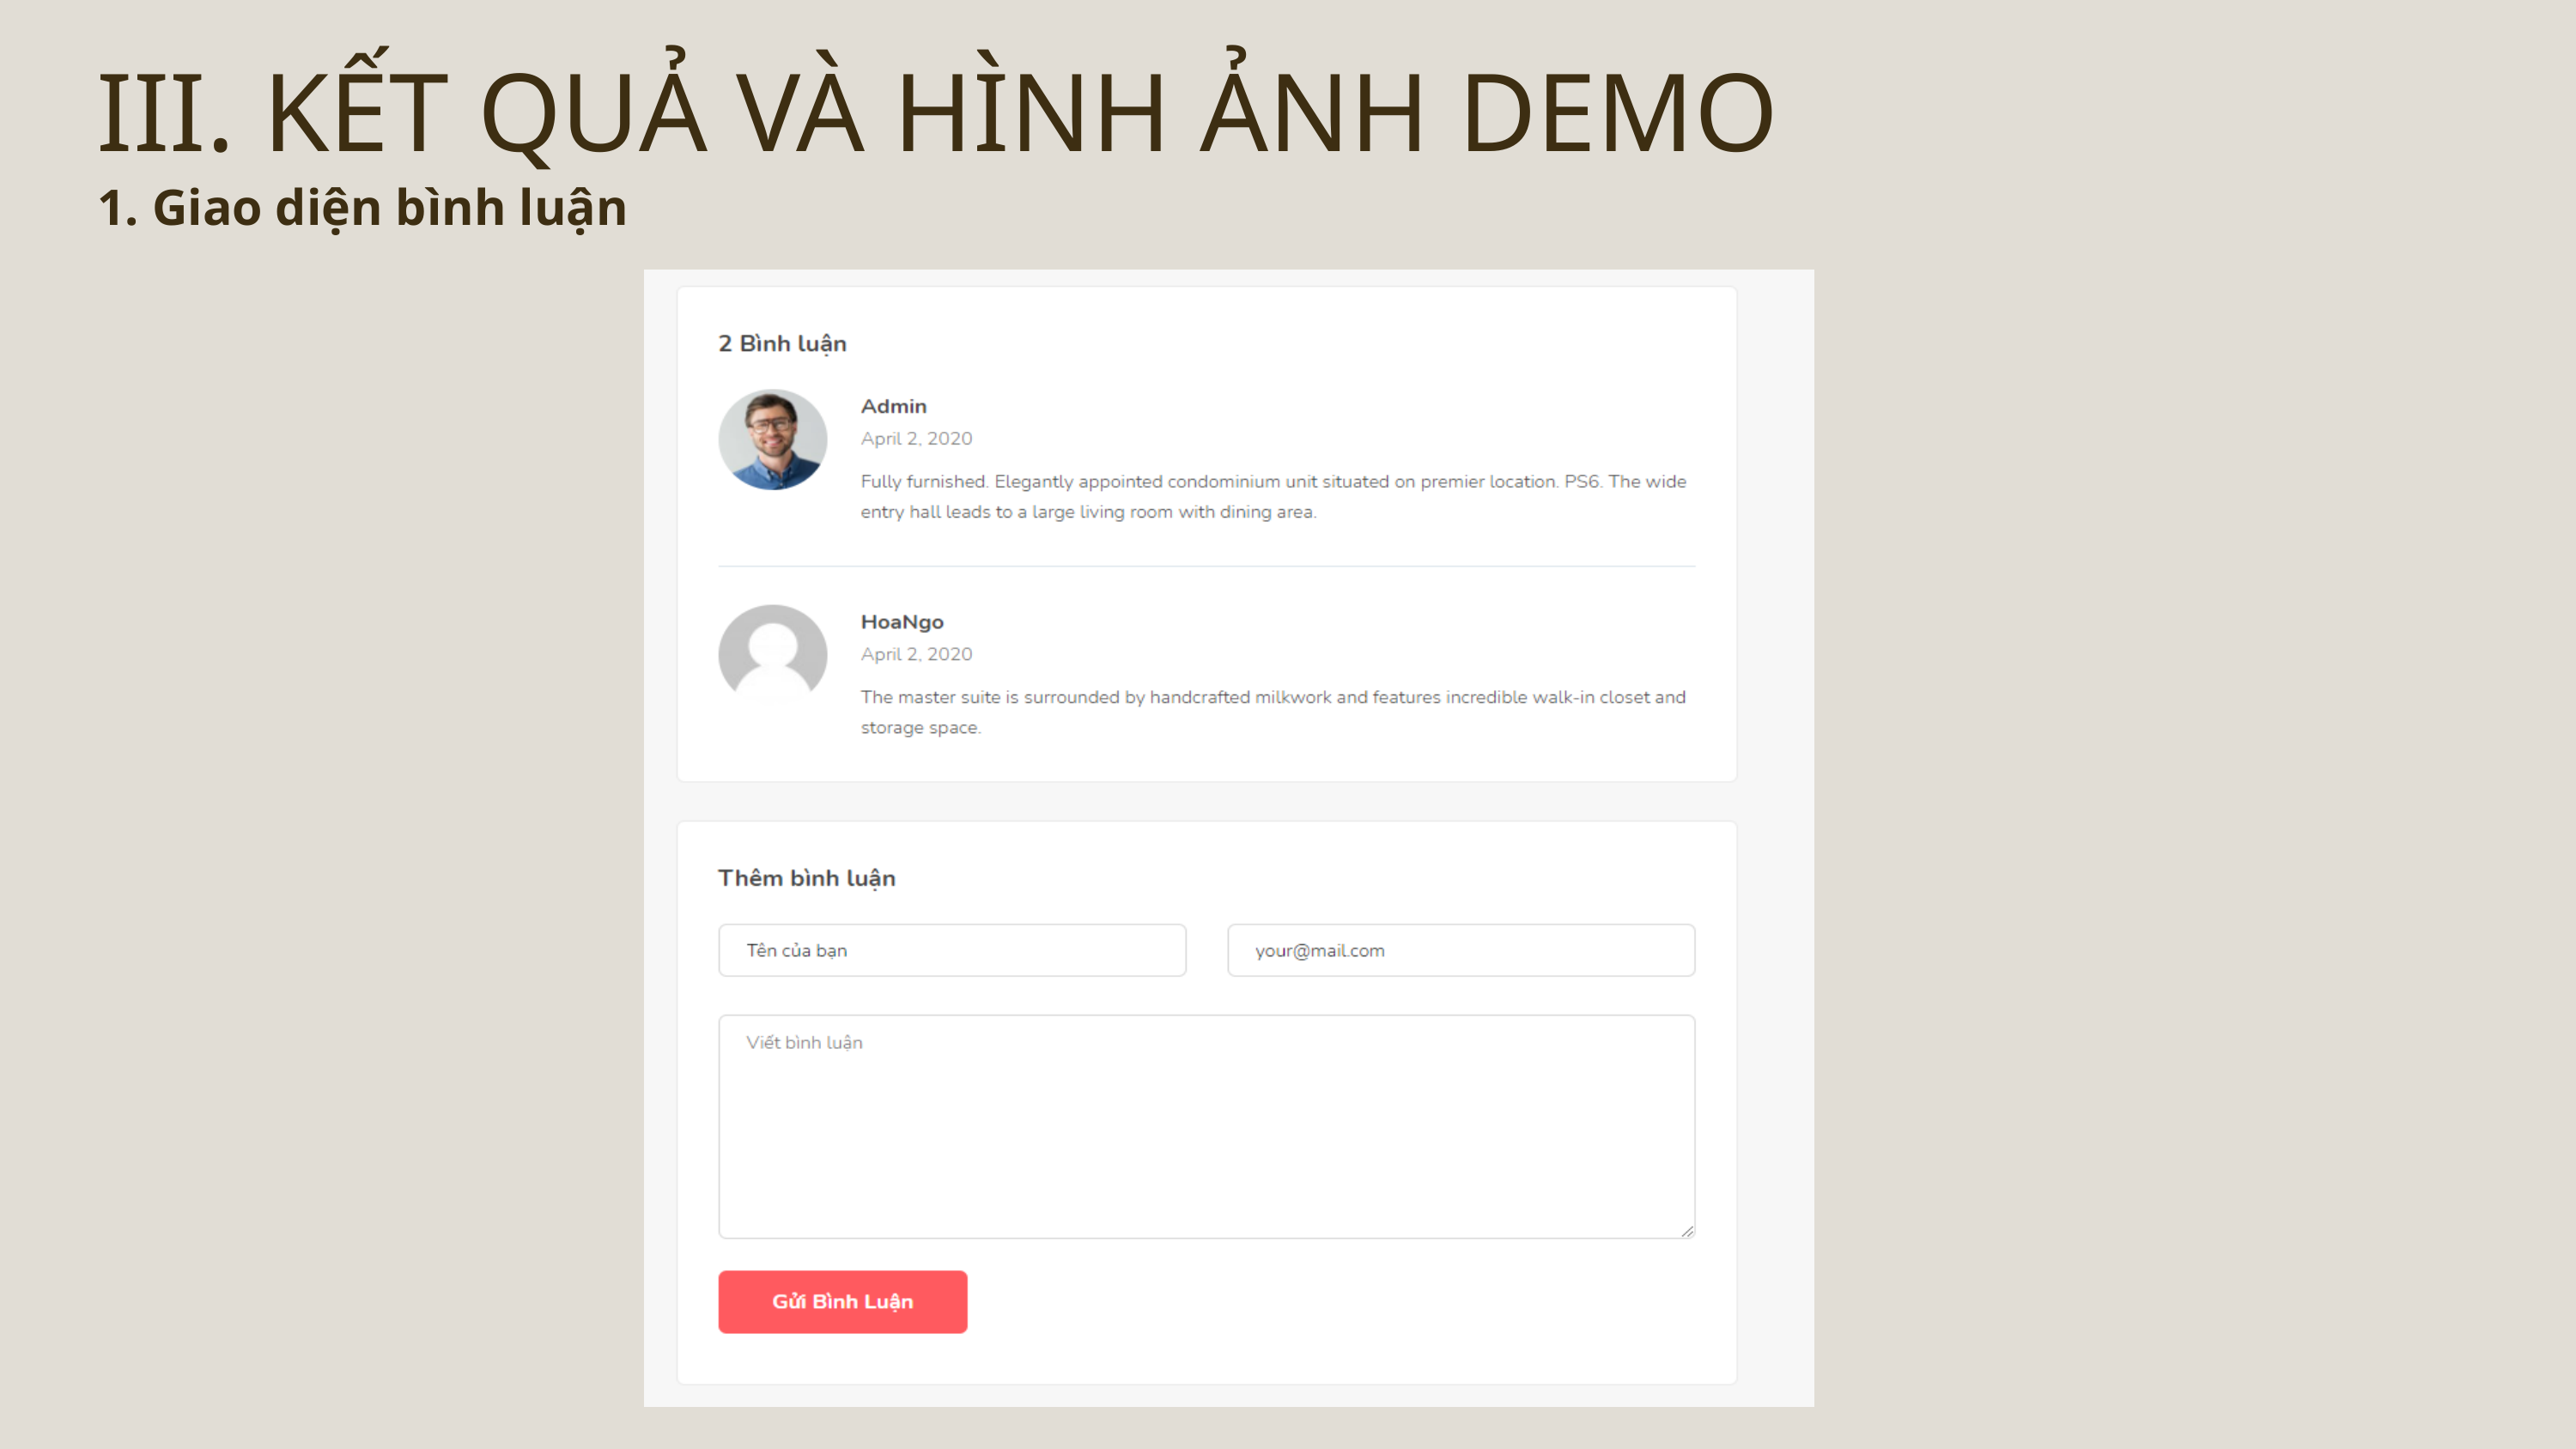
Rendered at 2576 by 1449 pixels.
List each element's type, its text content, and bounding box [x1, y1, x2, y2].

picture [643, 270, 1814, 1407]
text_box 1. Giao diện bình luận [97, 176, 2067, 236]
text_box III. KẾT QUẢ VÀ HÌNH ẢNH DEMO [96, 44, 1862, 173]
